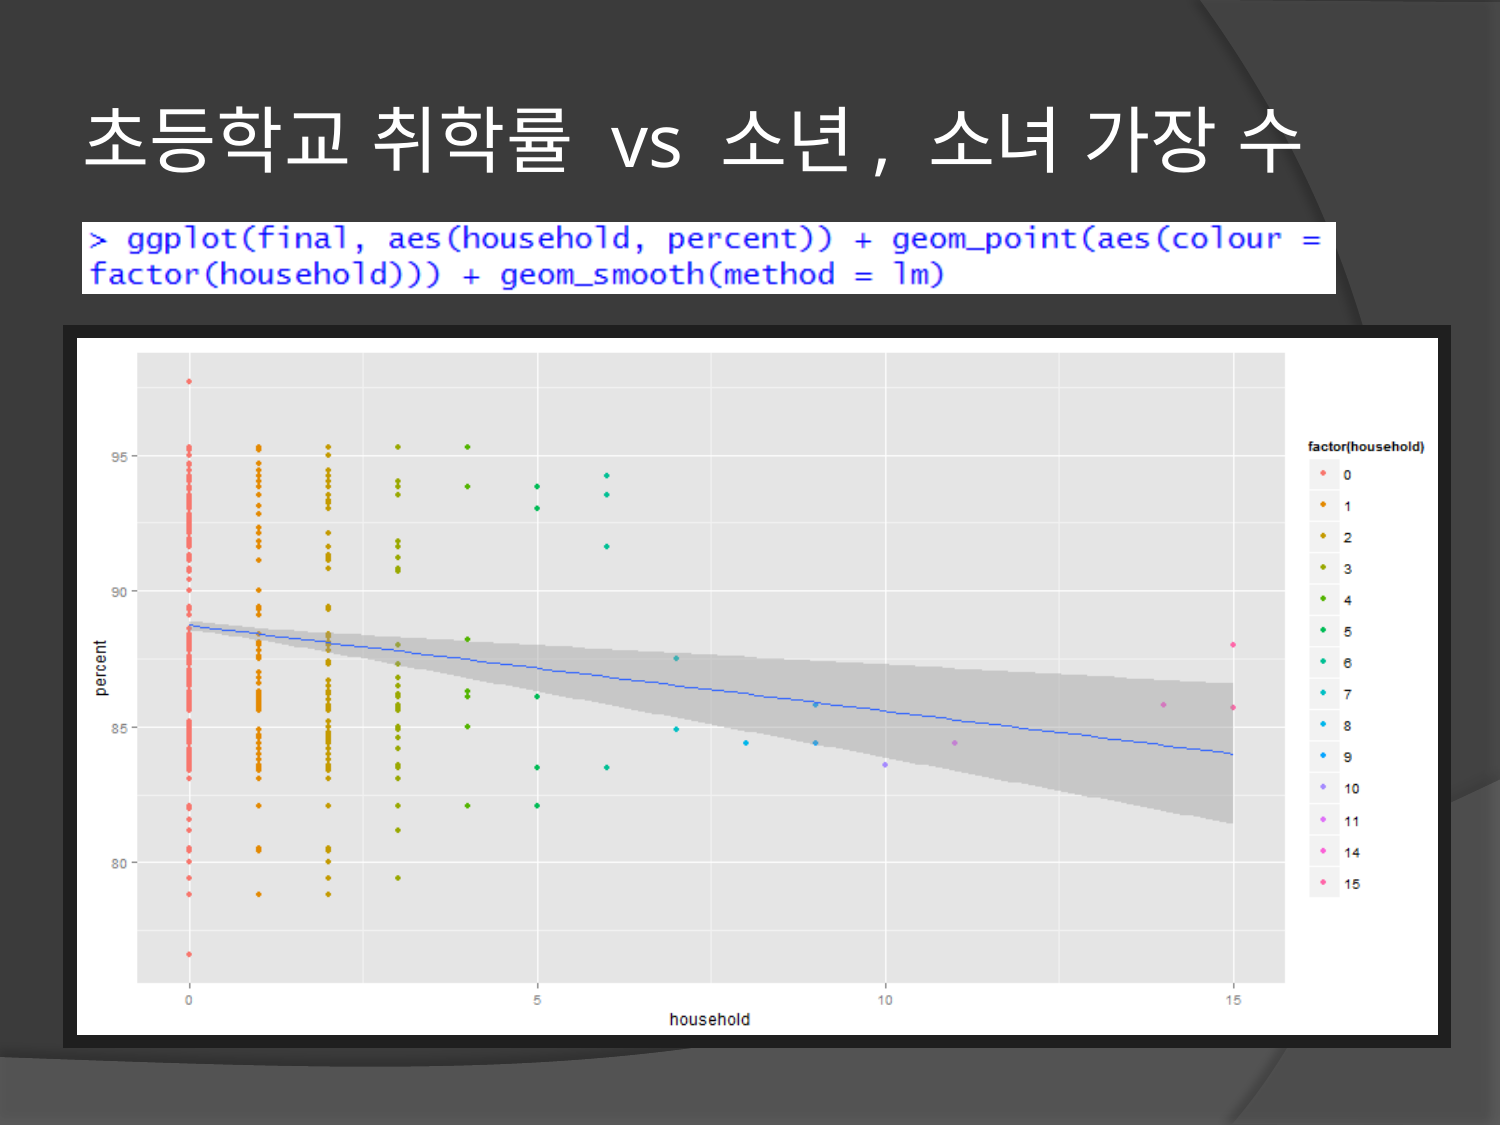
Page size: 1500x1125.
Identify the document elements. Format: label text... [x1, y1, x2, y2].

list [81, 222, 1336, 294]
title 초등학교 취학률 vs 소년, 소녀 가장 수 [75, 45, 1442, 233]
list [76, 337, 1438, 1036]
